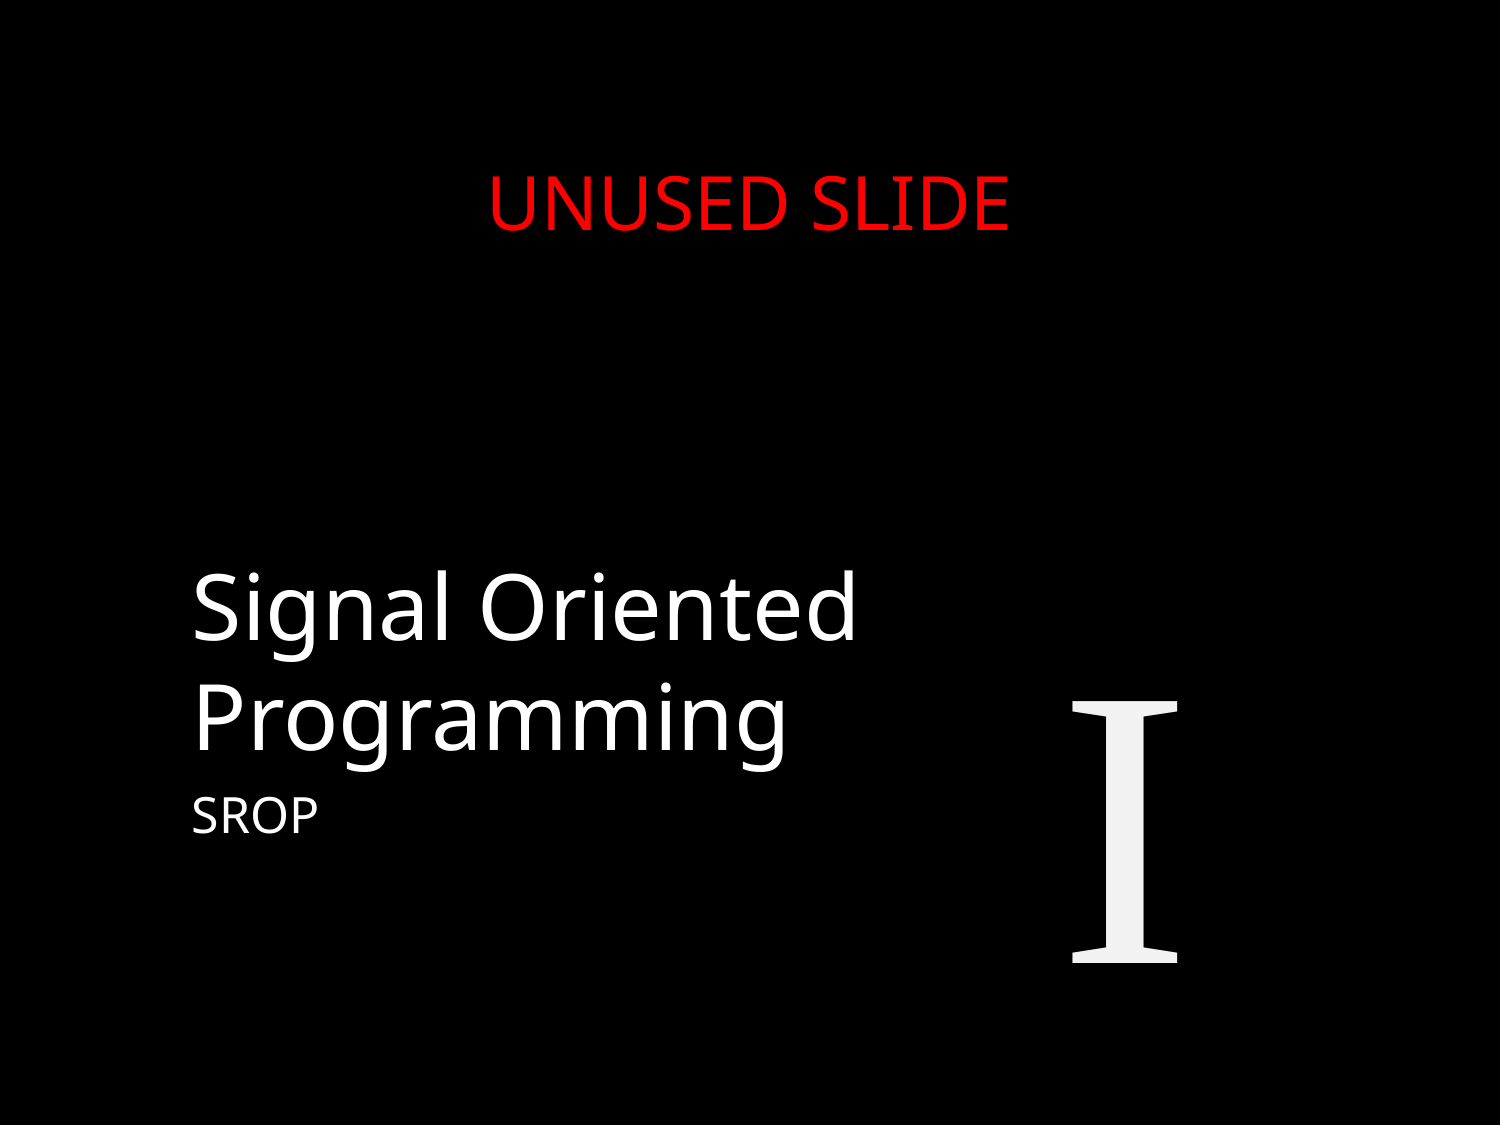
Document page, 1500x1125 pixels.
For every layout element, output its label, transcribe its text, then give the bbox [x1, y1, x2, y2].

text_box SROP [177, 776, 749, 851]
text_box UNUSED SLIDE [145, 147, 1355, 253]
text_box I [749, 776, 1500, 1051]
text_box Signal Oriented Programming [177, 541, 1500, 776]
